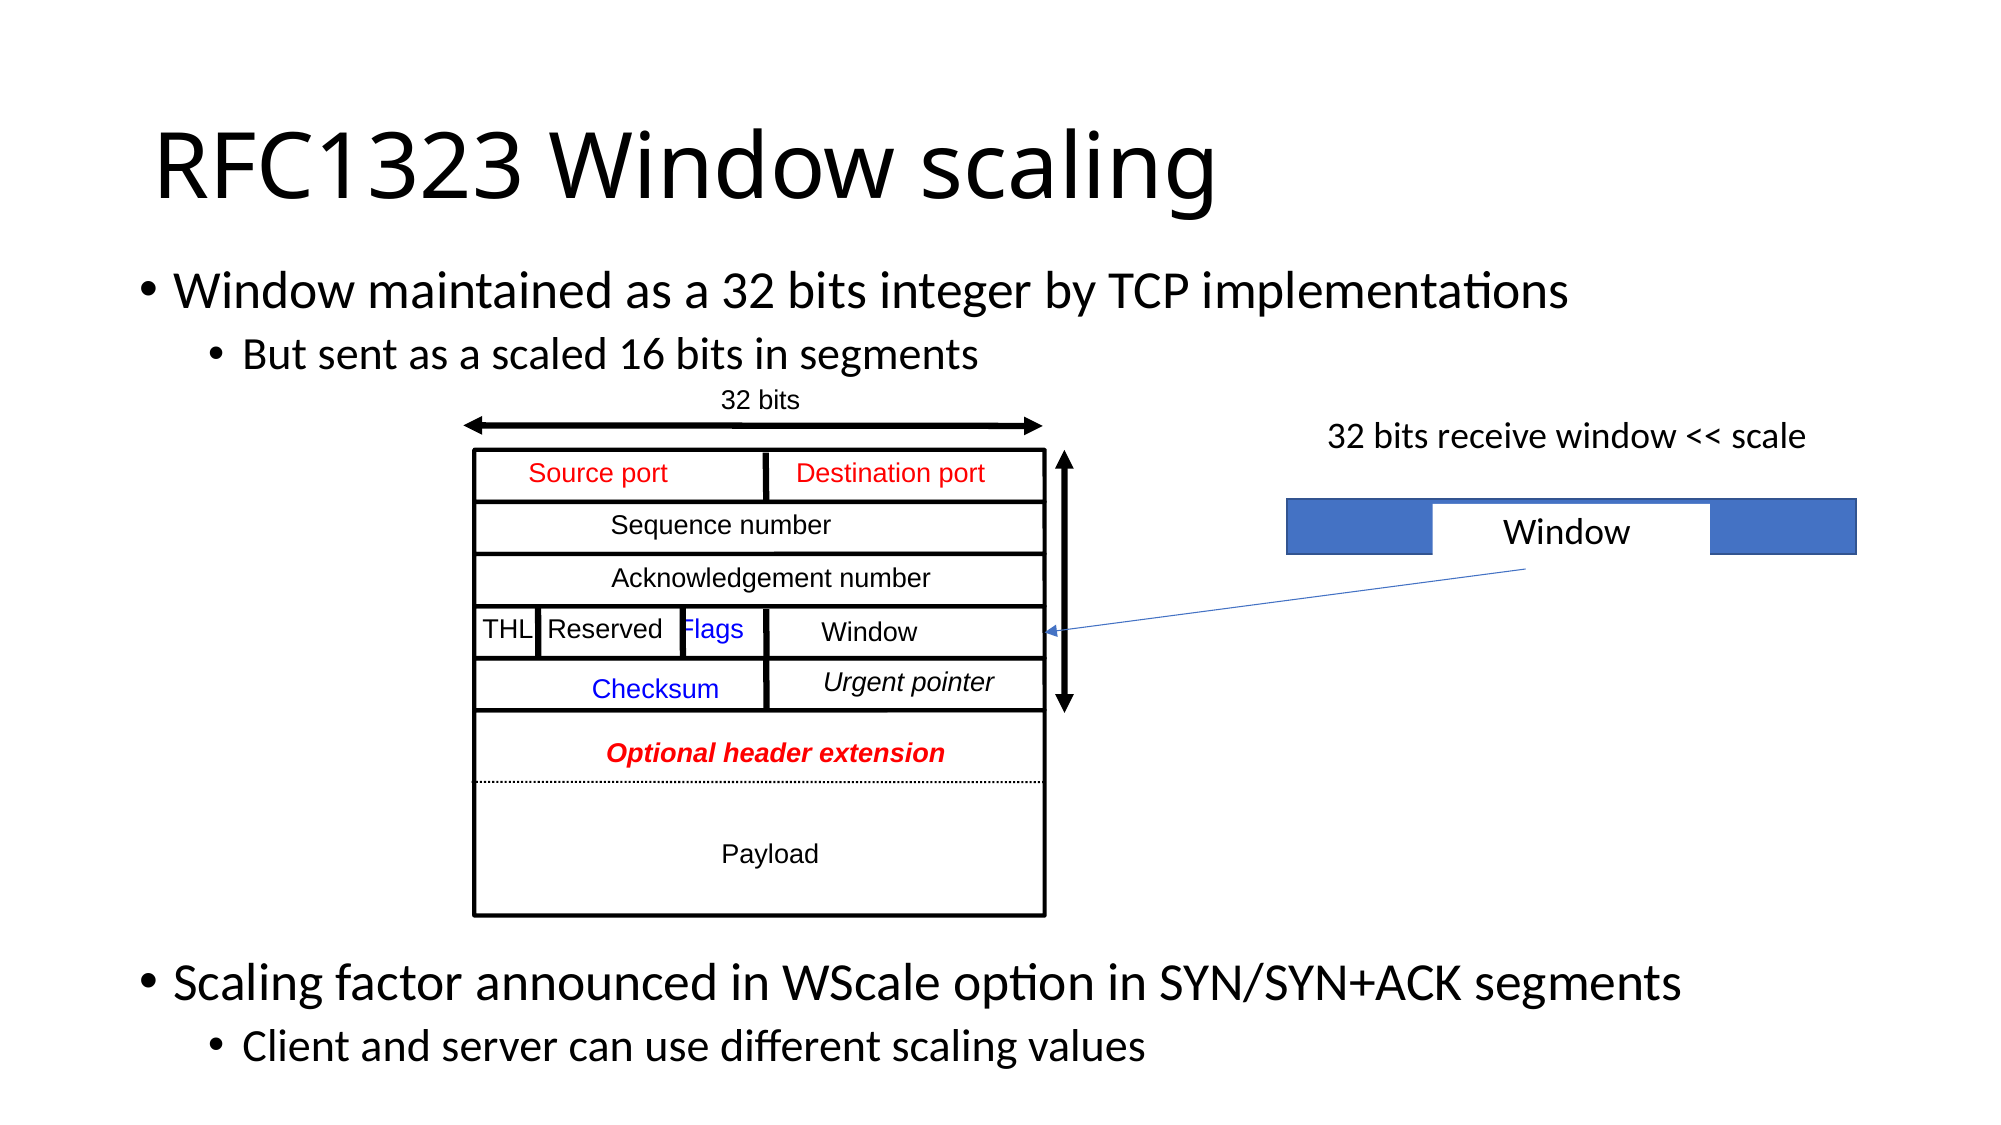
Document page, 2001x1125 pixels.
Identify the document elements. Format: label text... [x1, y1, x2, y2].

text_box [1044, 569, 1526, 633]
list Window maintained as a 32 bits integer by TCP implementations But sent as a scaled 16 bits in segments Scaling factor announced in WScale option in SYN/SYN+ACK segments Client and server can use different scaling values [124, 255, 1850, 1081]
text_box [609, 562, 956, 594]
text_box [474, 449, 1045, 711]
text_box [463, 419, 1043, 433]
text_box Window [1432, 503, 1711, 557]
text_box Optional header extension [606, 740, 946, 768]
text_box 32 bits receive window << scale [1312, 403, 1831, 464]
text_box [474, 711, 1045, 916]
text_box 32 bits [720, 387, 801, 415]
text_box [1058, 633, 1071, 713]
text_box Payload [721, 841, 820, 870]
text_box [1058, 449, 1071, 569]
text_box [1286, 498, 1857, 555]
title RFC1323 Window scaling [137, 59, 1863, 278]
